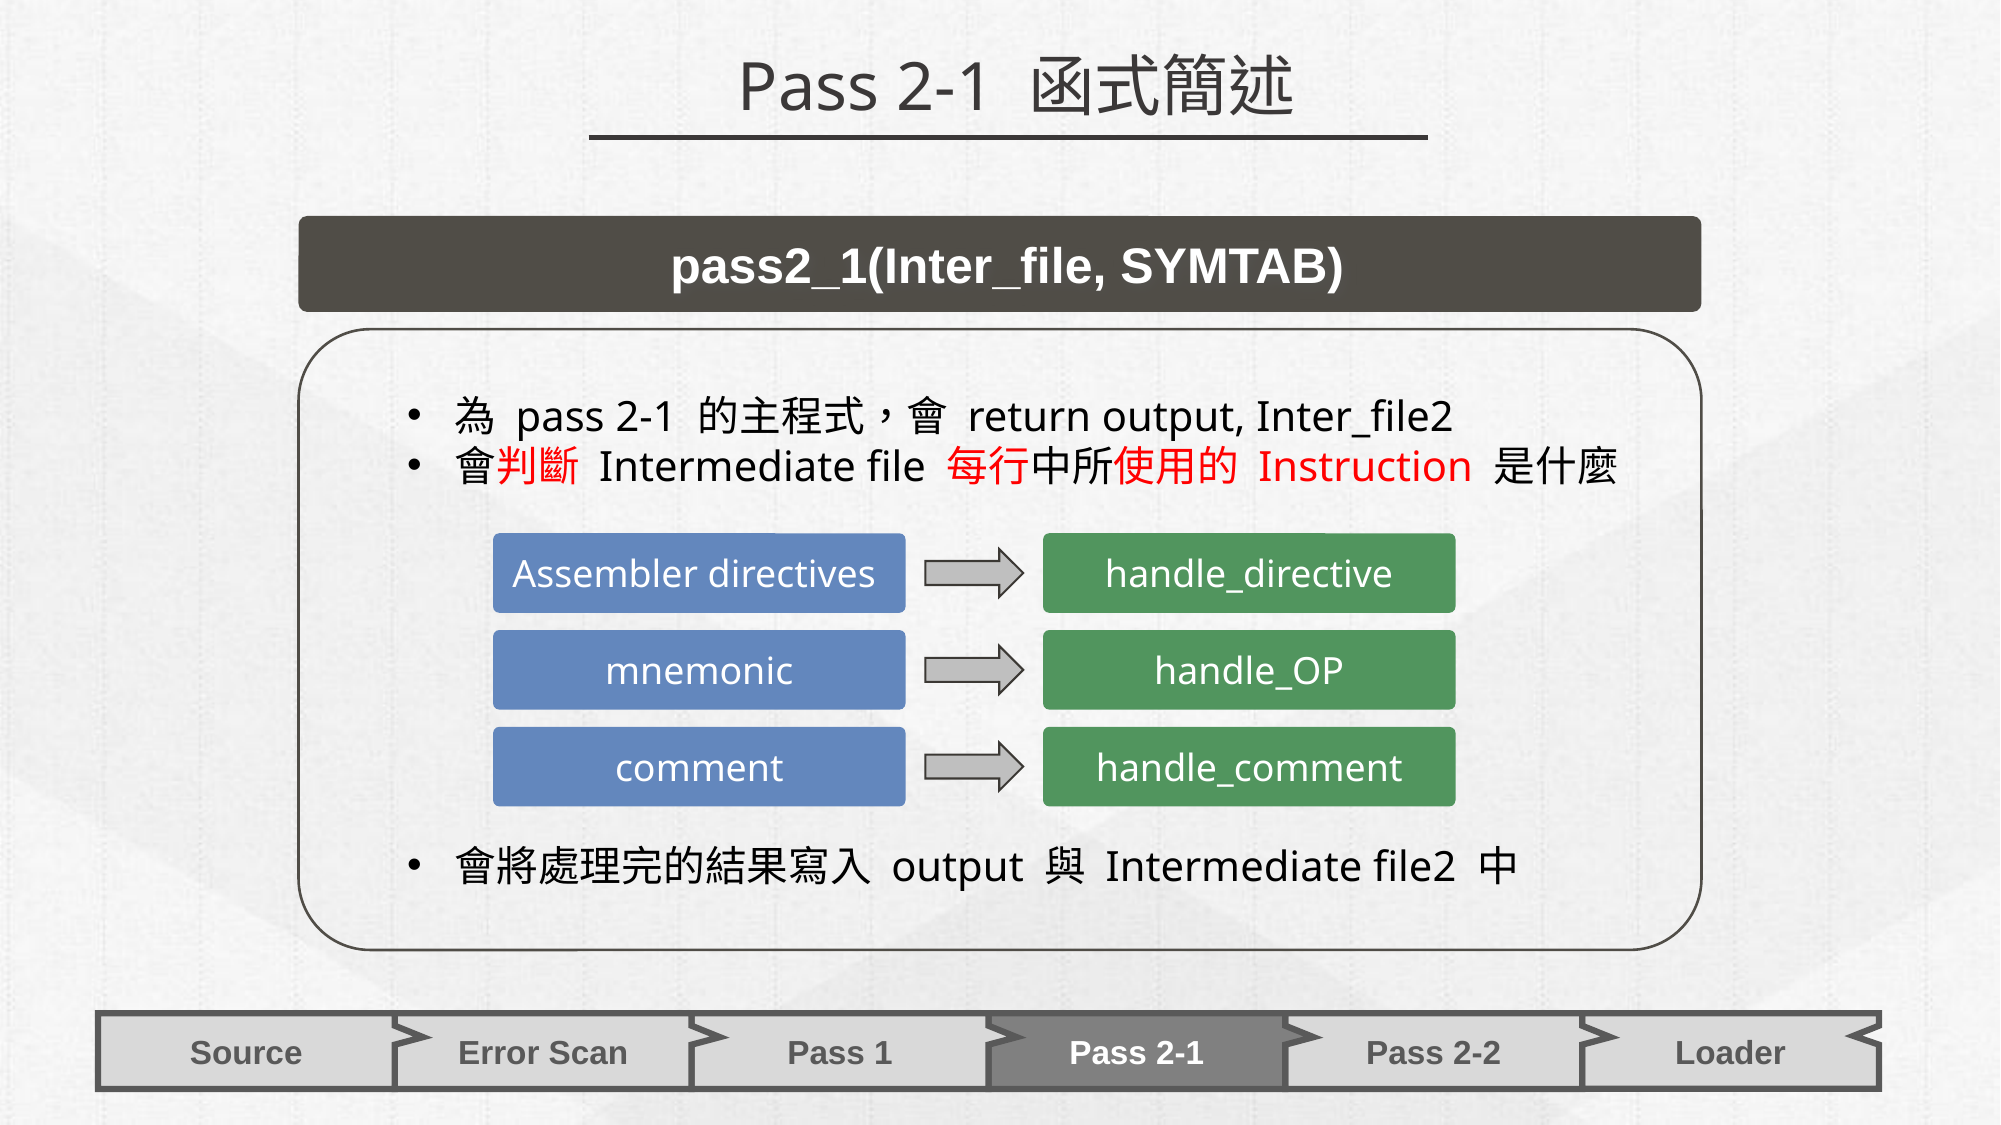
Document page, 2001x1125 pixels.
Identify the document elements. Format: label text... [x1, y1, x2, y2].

text_box comment [493, 726, 906, 807]
text_box [924, 643, 1025, 697]
text_box Error Scan [396, 1012, 724, 1090]
slide_number 31 [1412, 1042, 1863, 1103]
text_box Loader [1584, 1012, 1880, 1090]
text_box Pass 2-2 [1287, 1012, 1614, 1090]
text_box 為 pass 2-1 的主程式，會 return output, Inter_file2 會判斷 Intermediate file 每行中所使用的 Instruction 是什麼 會將處理完的結果寫入 output 與 Intermediate file2 中 [298, 329, 1702, 950]
text_box Source [96, 1012, 427, 1090]
text_box handle_directive [1043, 533, 1456, 613]
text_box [298, 215, 1702, 312]
text_box Assembler directives [493, 533, 906, 613]
text_box Pass 1 [693, 1012, 1020, 1090]
text_box handle_OP [1043, 630, 1456, 710]
text_box [924, 740, 1025, 794]
text_box [924, 546, 1025, 600]
text_box handle_comment [1043, 726, 1456, 807]
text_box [561, 36, 1472, 138]
text_box Pass 2-1 [990, 1012, 1317, 1090]
picture [0, 0, 2000, 1125]
text_box mnemonic [493, 630, 906, 710]
